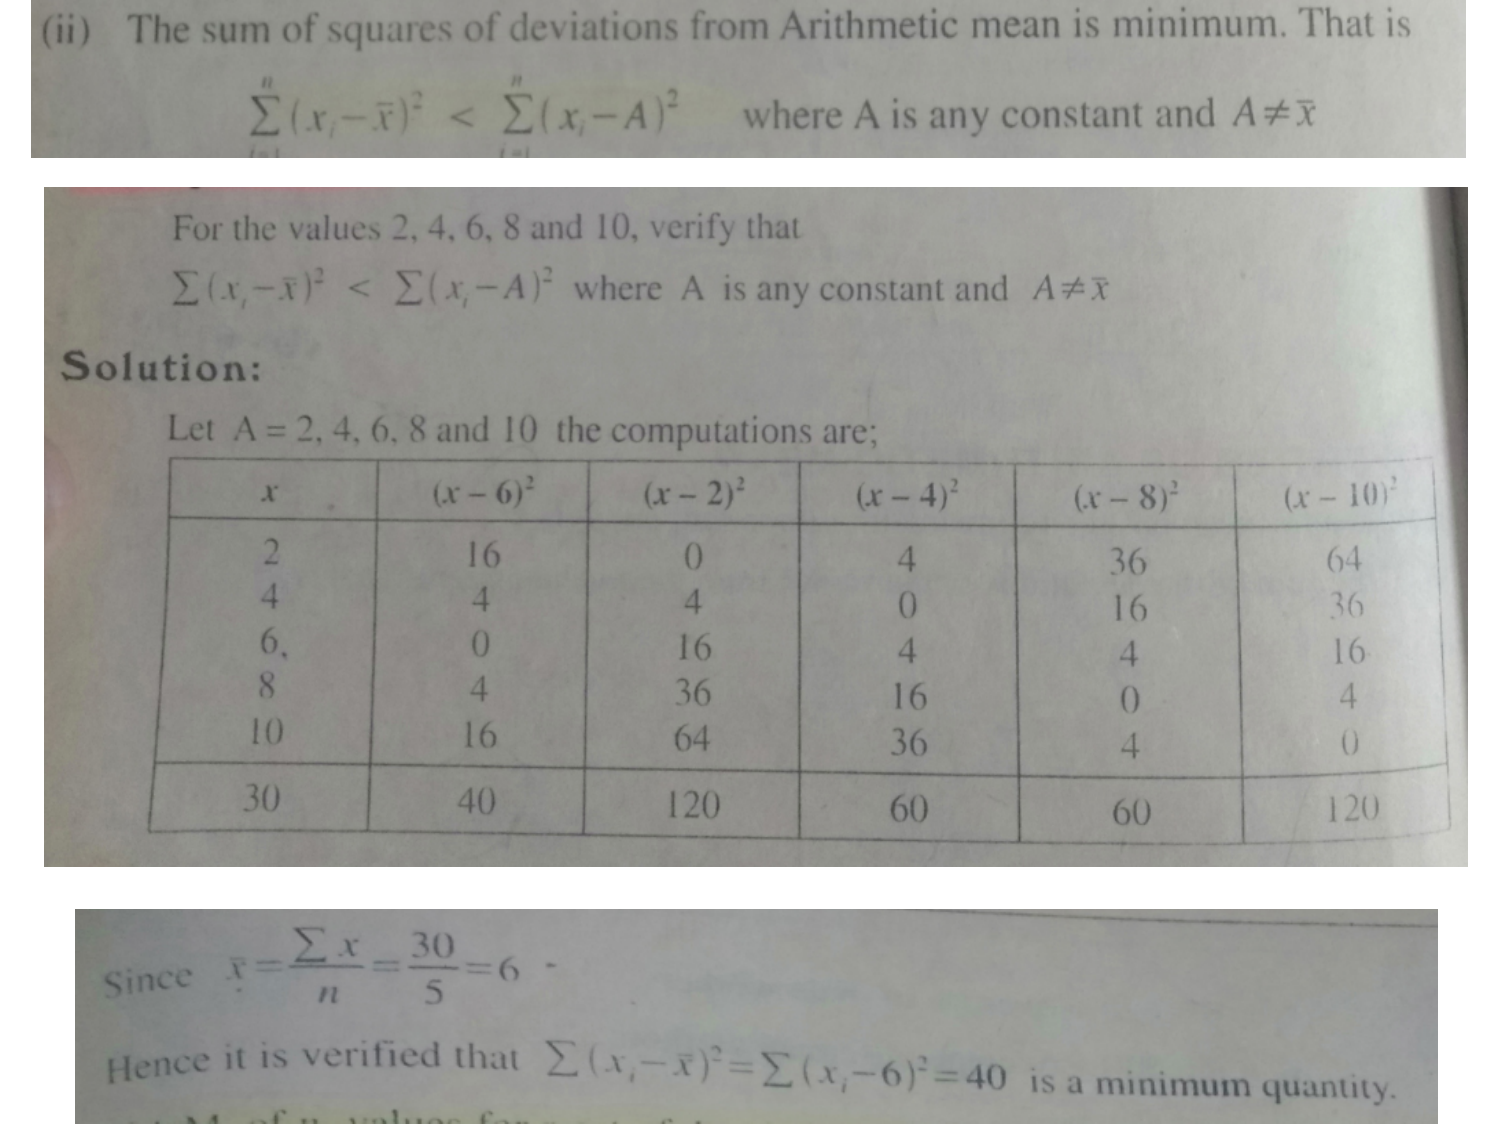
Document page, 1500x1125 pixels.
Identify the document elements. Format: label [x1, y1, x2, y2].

picture [44, 187, 1468, 867]
picture [31, 0, 1467, 159]
picture [74, 909, 1438, 1125]
